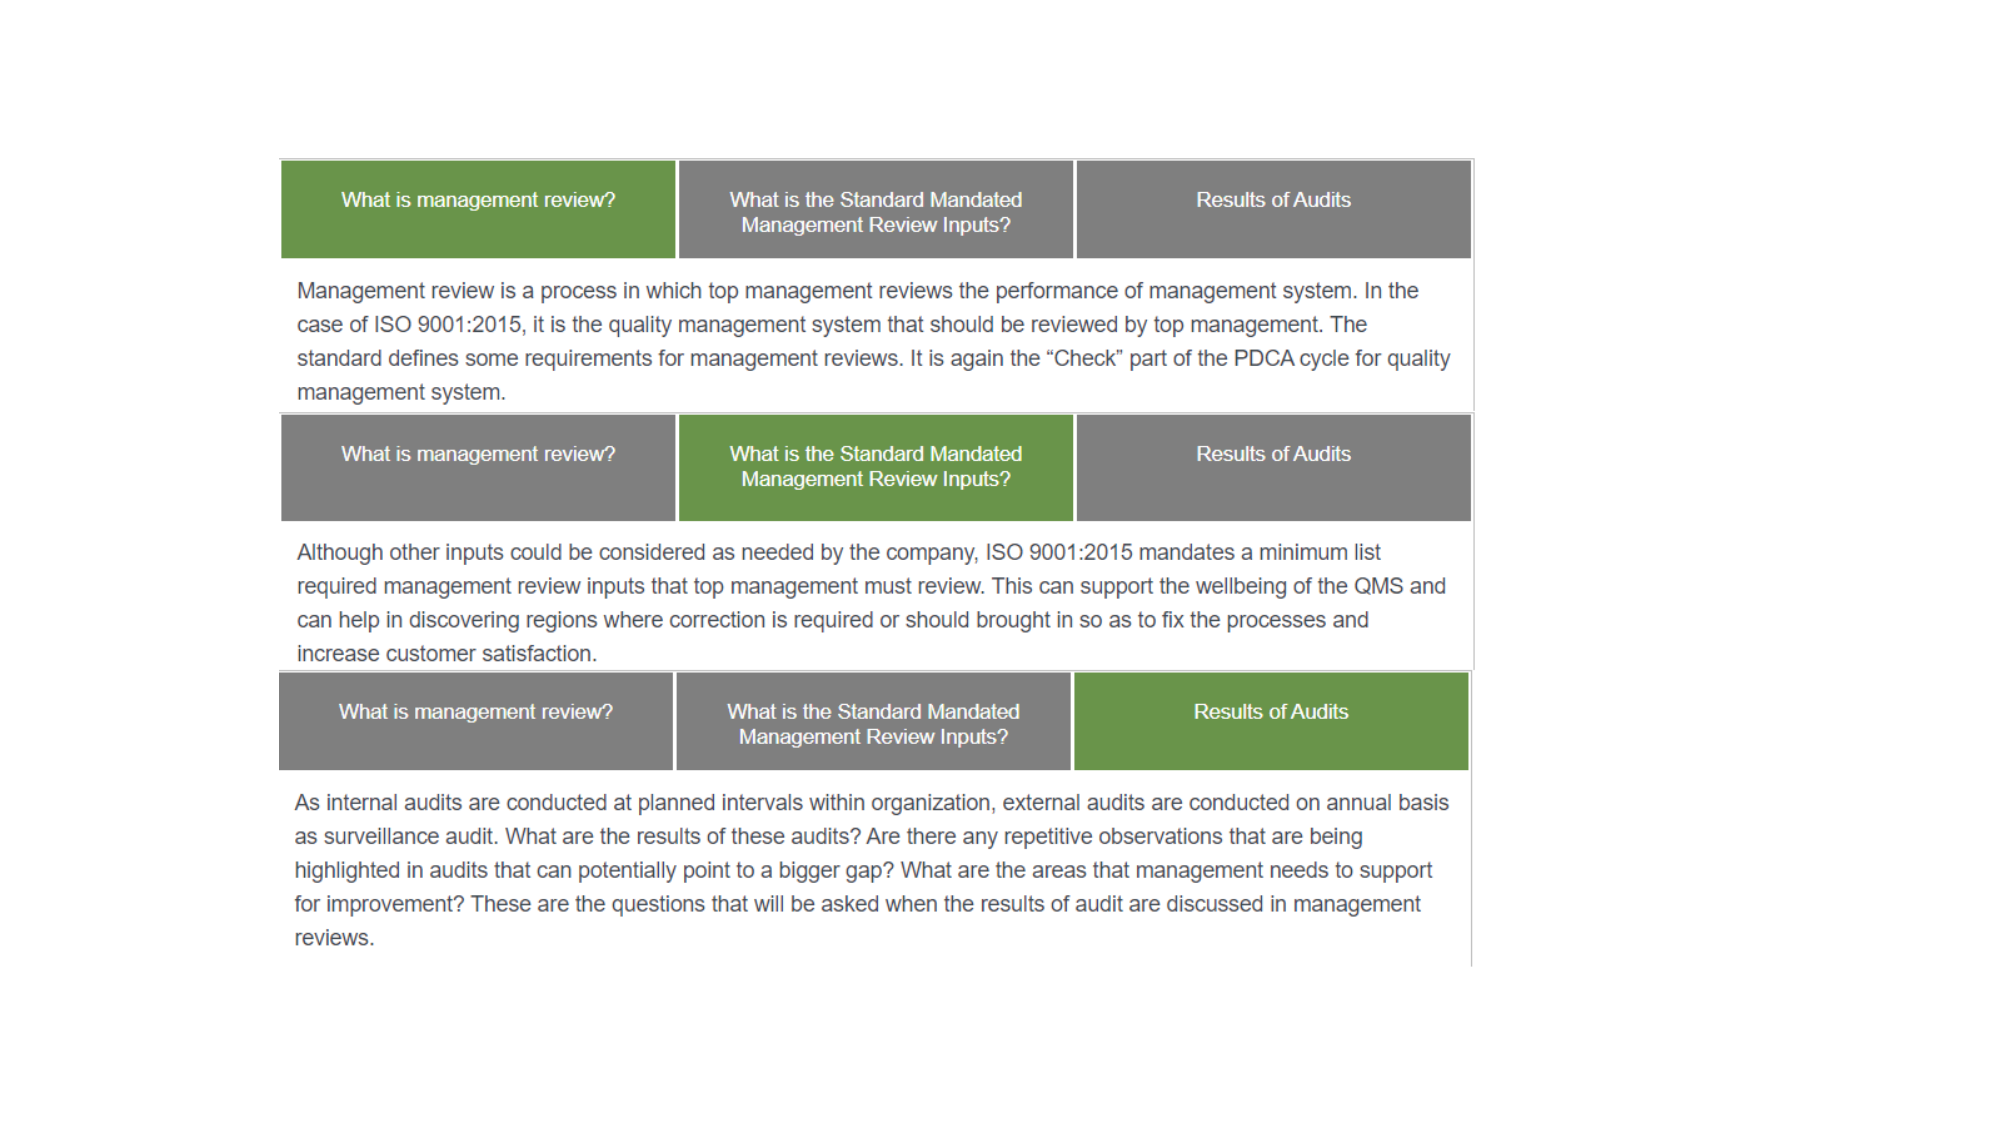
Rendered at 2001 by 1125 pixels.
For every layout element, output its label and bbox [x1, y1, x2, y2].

picture [279, 157, 1720, 968]
